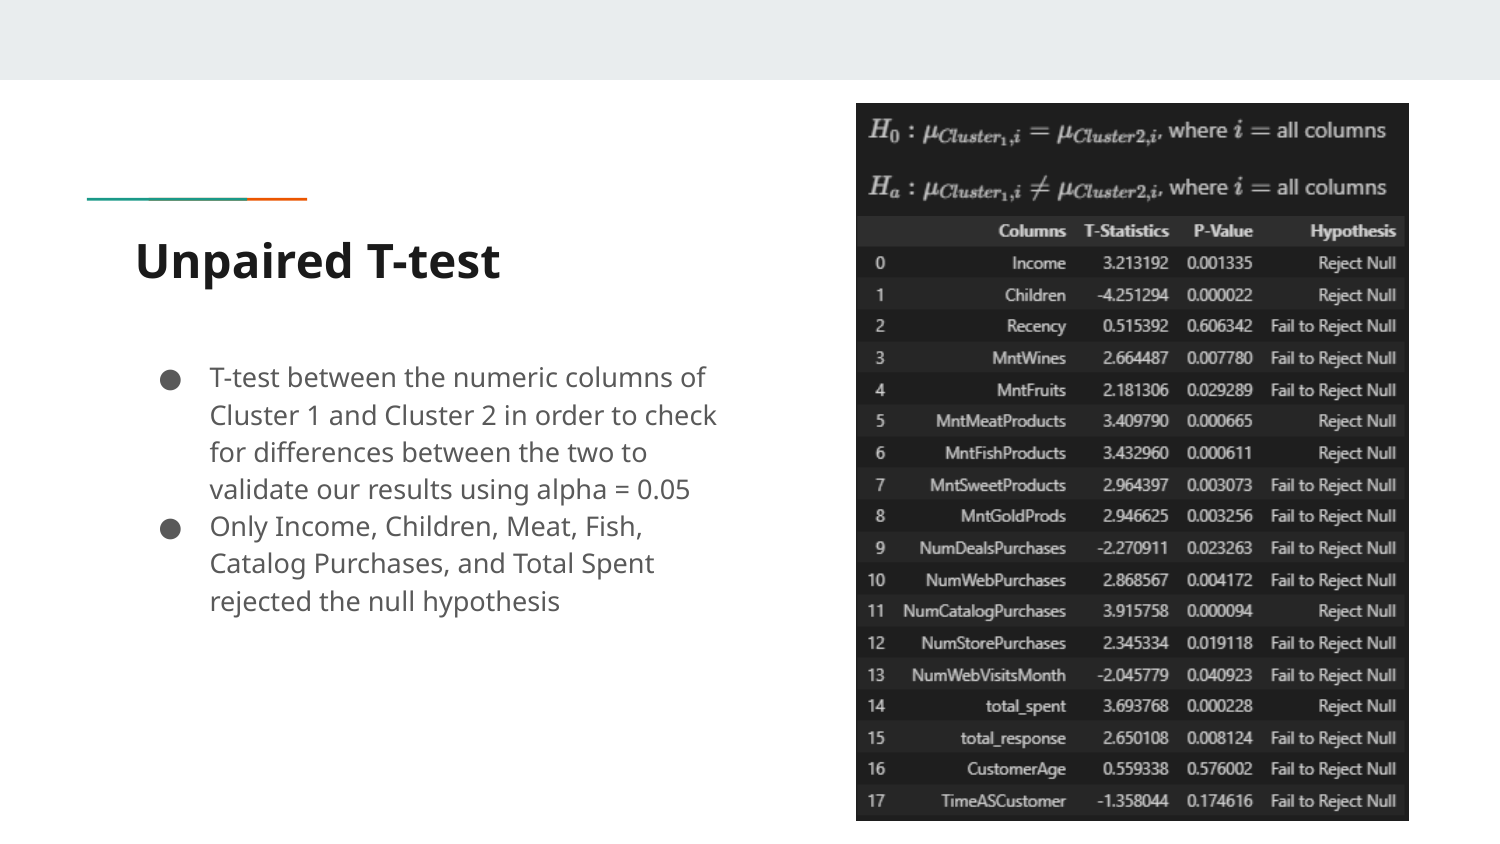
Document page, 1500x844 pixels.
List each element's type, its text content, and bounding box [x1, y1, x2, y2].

picture [856, 103, 1409, 822]
title Unpaired T-test [119, 216, 851, 305]
list T-test between the numeric columns of Cluster 1 and Cluster 2 in order to check for differences between the two to validate our results using alpha = 0.05 Only Income, Children, Meat, Fish, Catalog Purchases, and Total Spent rejected the null hypothesis [119, 341, 750, 712]
